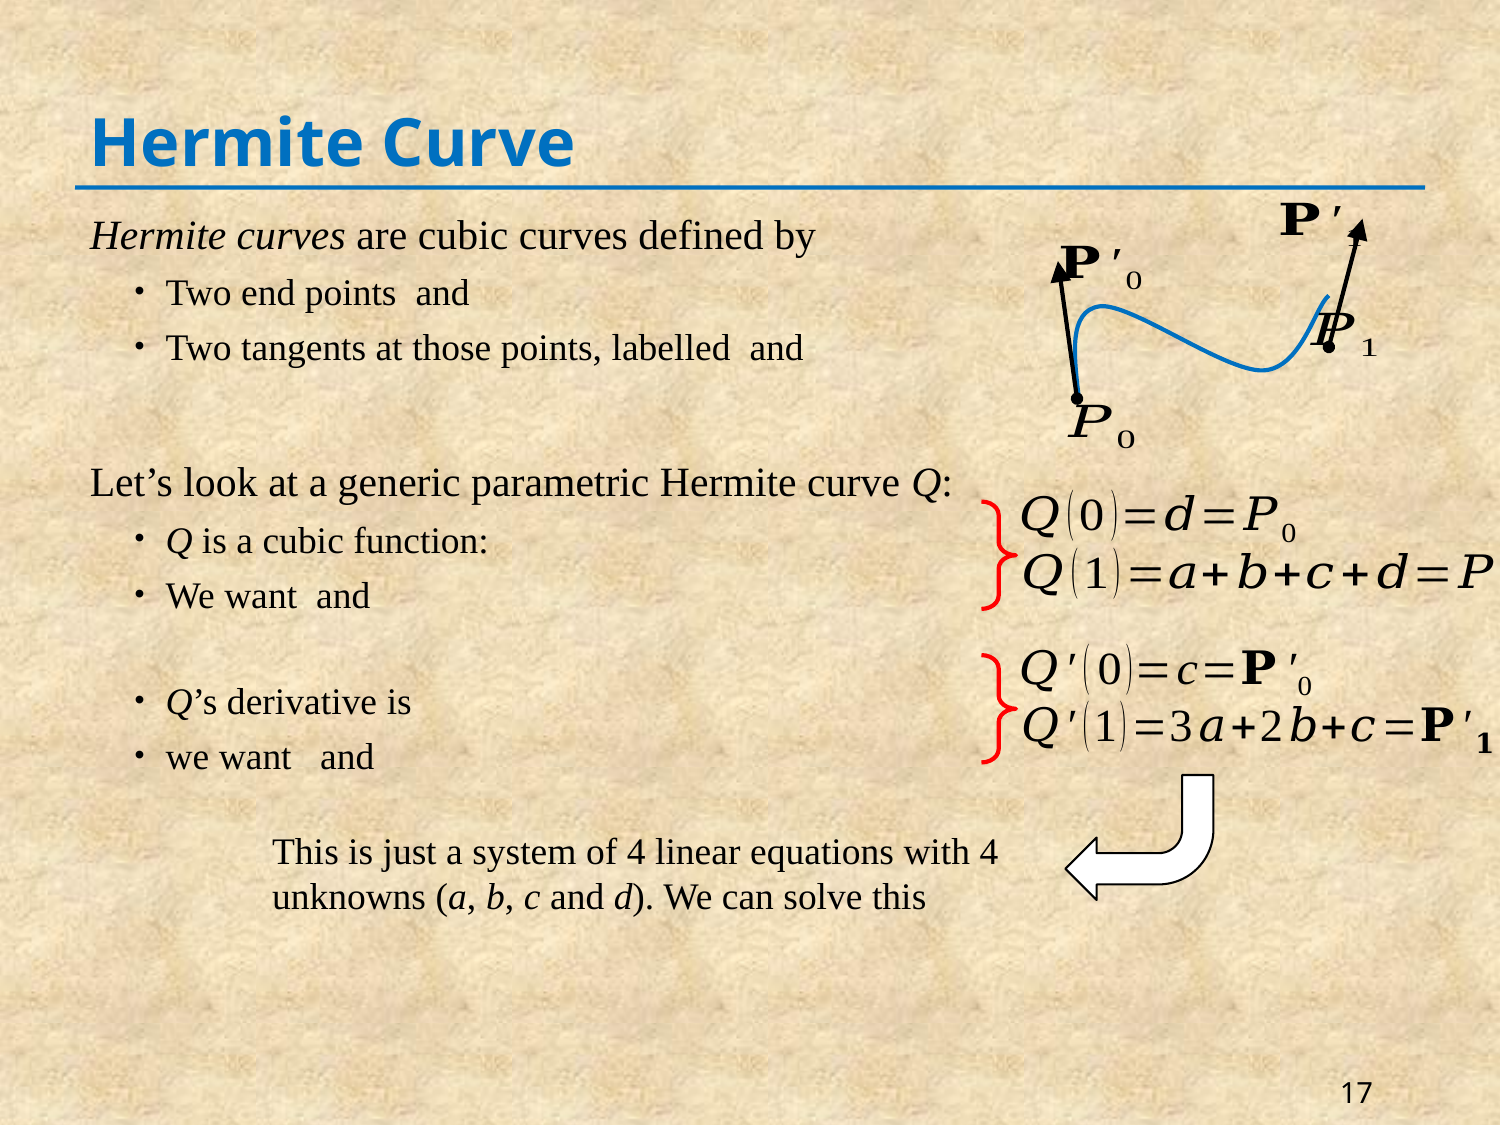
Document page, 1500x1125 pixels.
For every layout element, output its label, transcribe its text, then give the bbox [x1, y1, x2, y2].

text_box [981, 640, 1494, 763]
title Hermite Curve [75, 24, 1488, 188]
slide_number 17 [1325, 1066, 1425, 1125]
text_box This is just a system of 4 linear equations with 4 unknowns (a, b, c and d). We can solve this [257, 819, 1017, 925]
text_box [1057, 196, 1379, 455]
picture [0, 0, 1500, 1125]
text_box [981, 487, 1500, 610]
text_box [1064, 776, 1215, 902]
